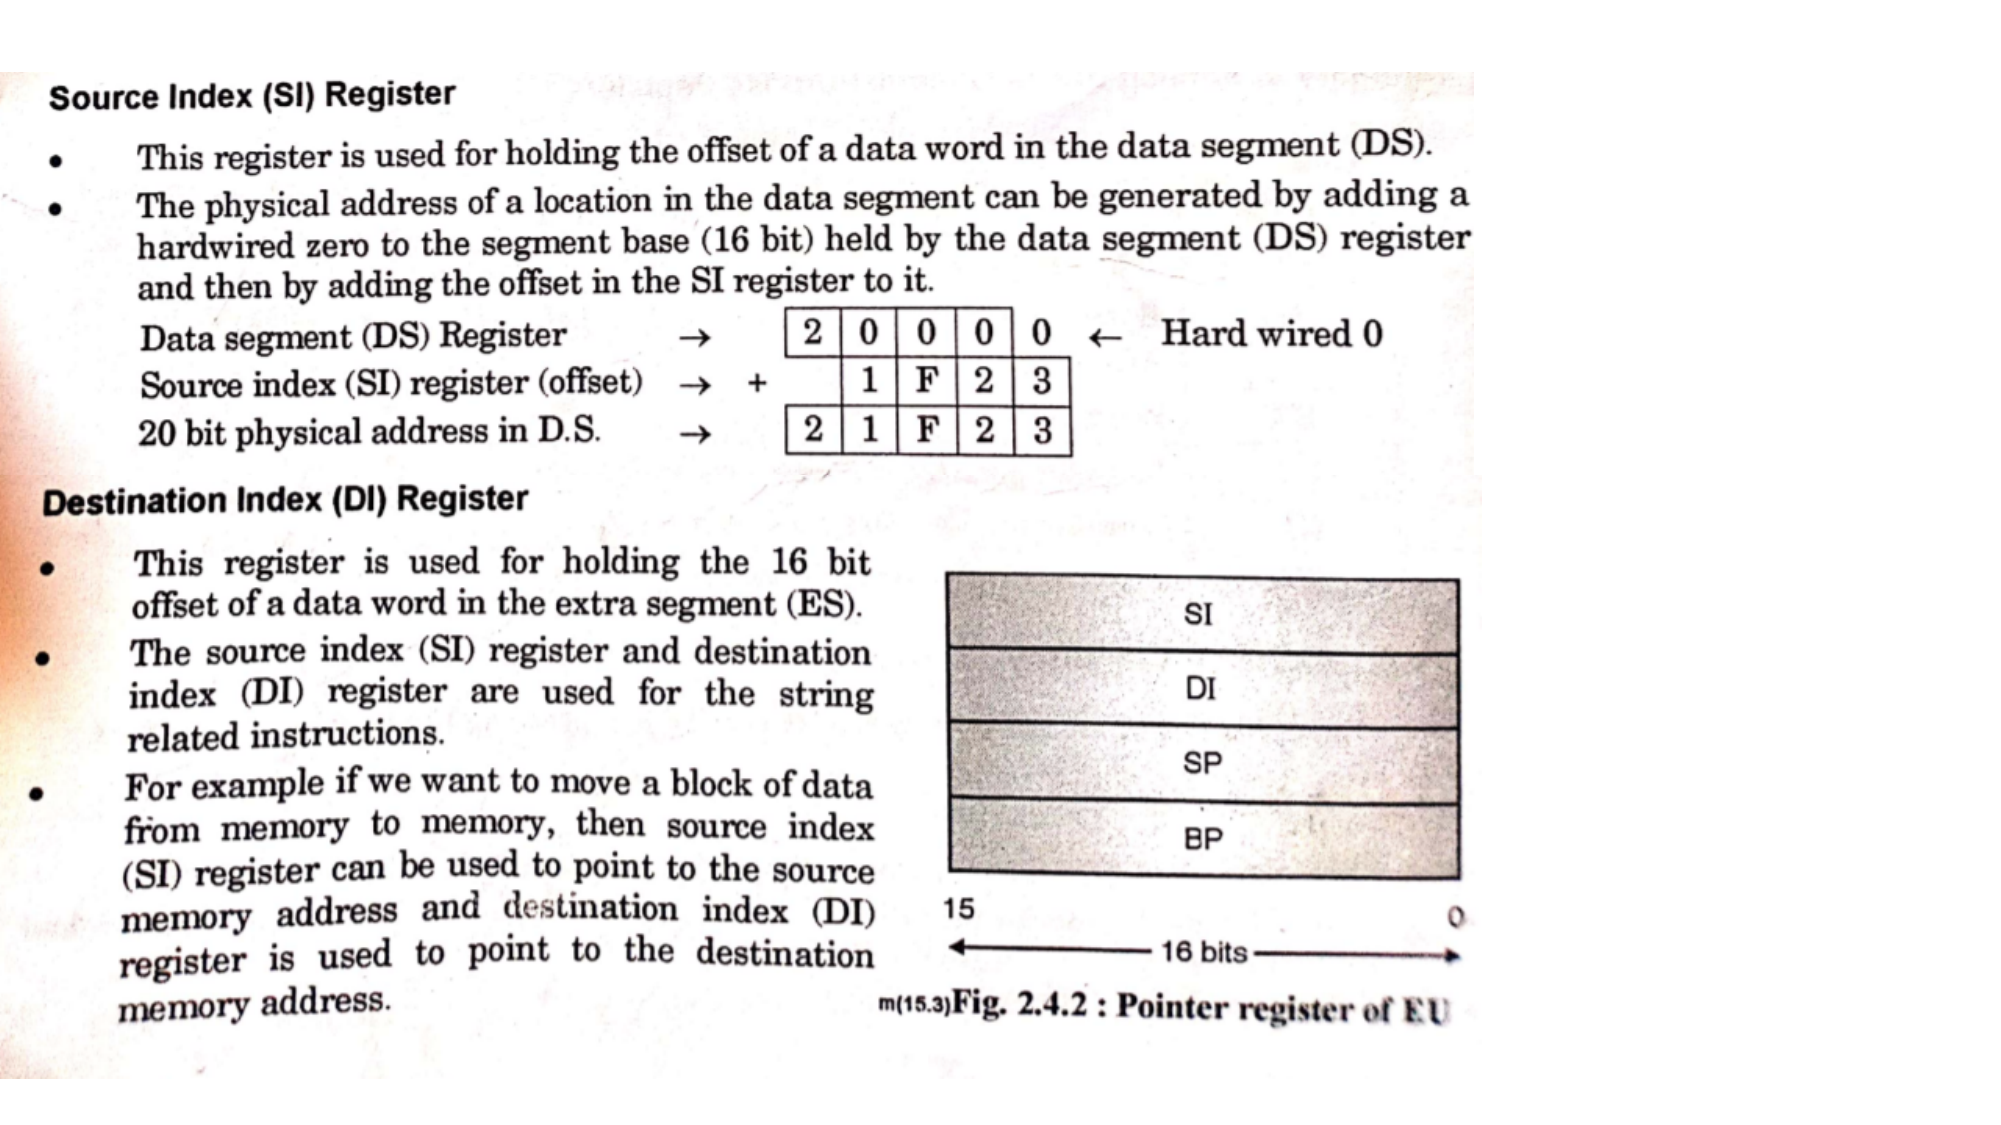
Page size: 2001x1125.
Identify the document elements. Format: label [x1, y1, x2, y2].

picture [0, 72, 1482, 1080]
